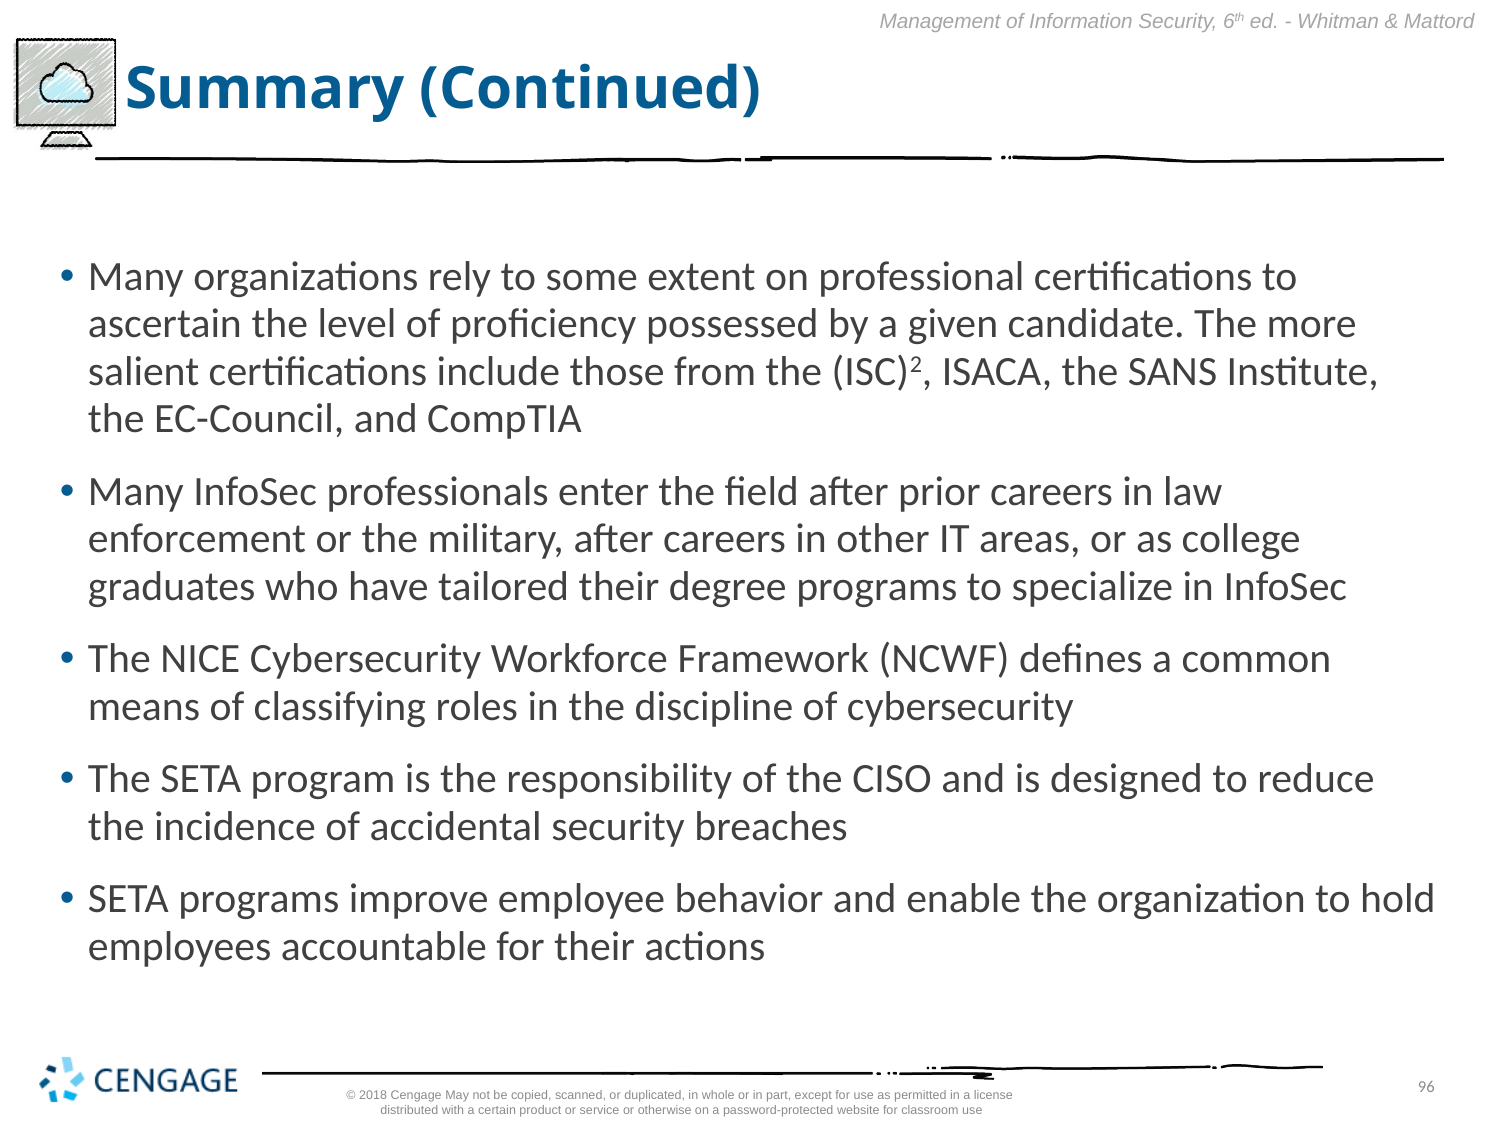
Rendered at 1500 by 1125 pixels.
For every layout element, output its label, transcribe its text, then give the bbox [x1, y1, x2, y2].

list Many organizations rely to some extent on professional certifications to ascertain the level of proficiency possessed by a given candidate. The more salient certifications include those from the (ISC)2, ISACA, the SANS Institute, the EC-Council, and CompTIA Many InfoSec professionals enter the field after prior careers in law enforcement or the military, after careers in other IT areas, or as college graduates who have tailored their degree programs to specialize in InfoSec The NICE Cybersecurity Workforce Framework (NCWF) defines a common means of classifying roles in the discipline of cybersecurity The SETA program is the responsibility of the CISO and is designed to reduce the incidence of accidental security breaches SETA programs improve employee behavior and enable the organization to hold employees accountable for their actions [59, 252, 1441, 977]
picture [262, 1064, 1323, 1080]
title Summary (Continued) [125, 60, 1442, 121]
picture [95, 155, 1444, 163]
picture [19, 1043, 250, 1115]
picture [13, 36, 117, 151]
